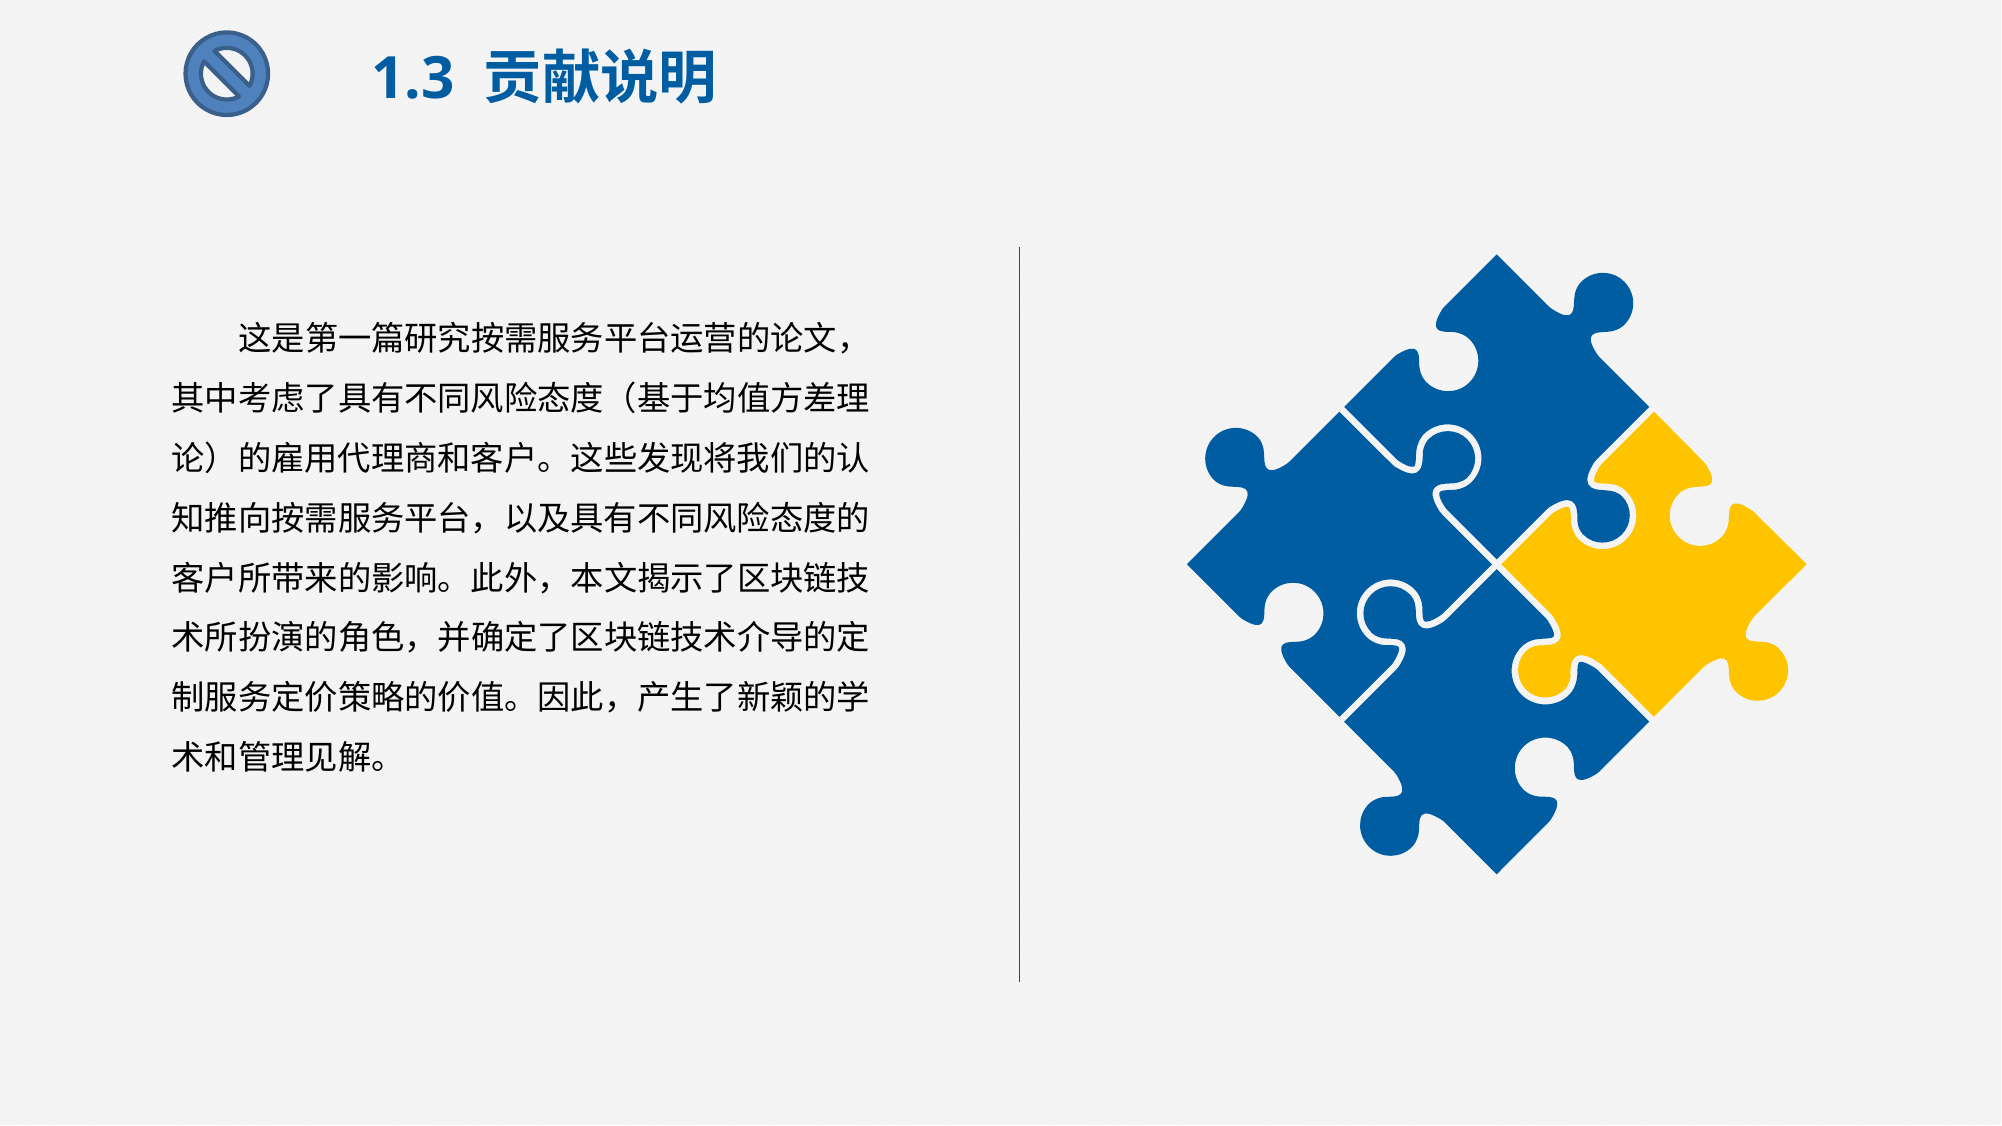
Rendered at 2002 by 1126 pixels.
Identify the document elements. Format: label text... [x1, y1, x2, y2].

text_box 这是第一篇研究按需服务平台运营的论文，其中考虑了具有不同风险态度（基于均值方差理论）的雇用代理商和客户。这些发现将我们的认知推向按需服务平台，以及具有不同风险态度的客户所带来的影响。此外，本文揭示了区块链技术所扮演的角色，并确定了区块链技术介导的定制服务定价策略的价值。因此，产生了新颖的学术和管理见解。 [157, 289, 918, 784]
text_box [183, 30, 271, 118]
text_box [1499, 409, 1809, 719]
text_box 1.3 贡献说明 [281, 32, 807, 118]
text_box [1184, 409, 1495, 719]
text_box [1342, 252, 1652, 562]
text_box [1341, 567, 1652, 877]
